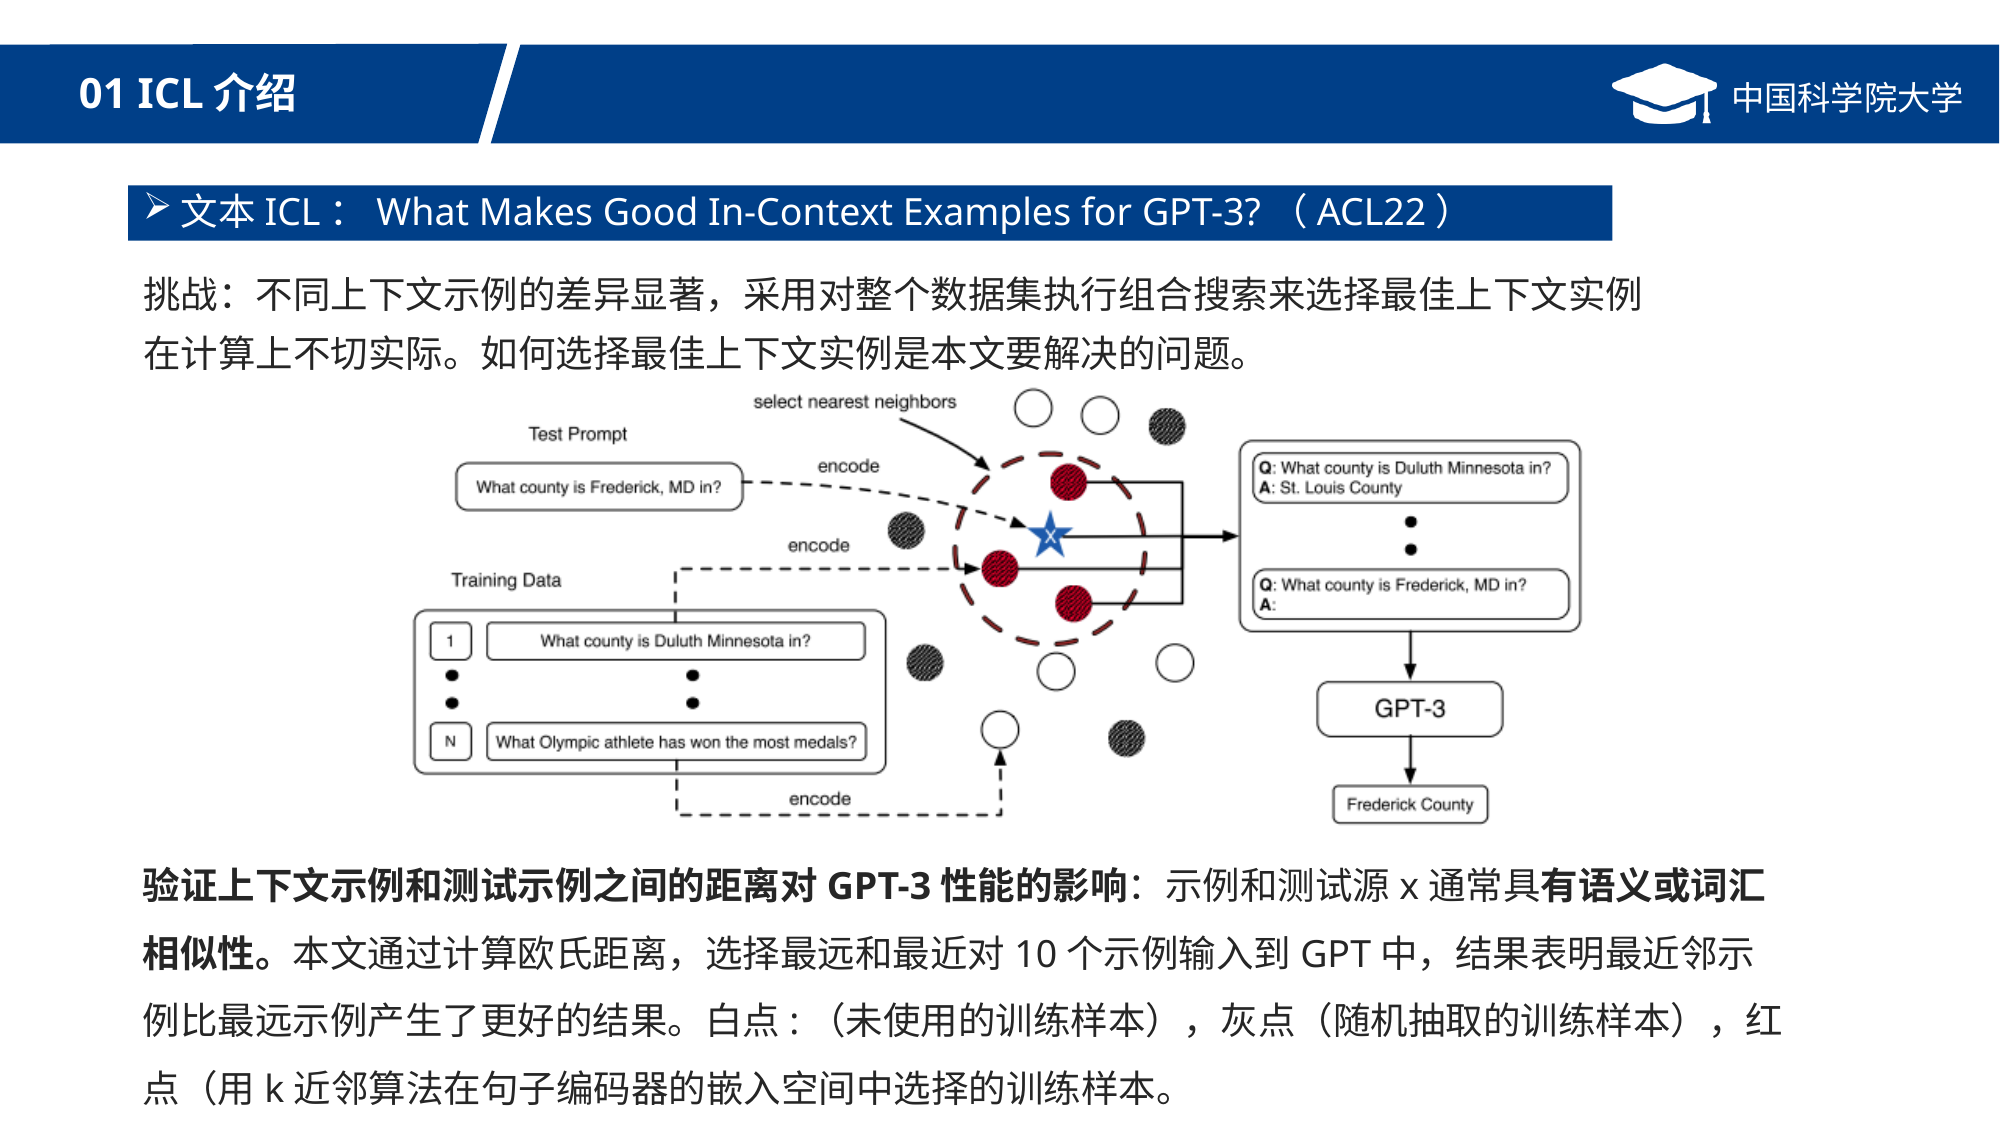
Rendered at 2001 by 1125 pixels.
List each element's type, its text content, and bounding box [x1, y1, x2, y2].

text_box 验证上下文示例和测试示例之间的距离对GPT-3性能的影响：示例和测试源x通常具有语义或词汇相似性。本文通过计算欧氏距离，选择最远和最近对10个示例输入到GPT中，结果表明最近邻示例比最远示例产生了更好的结果。白点:（未使用的训练样本），灰点（随机抽取的训练样本），红点（用k近邻算法在句子编码器的嵌入空间中选择的训练样本。 [128, 832, 1806, 1118]
text_box 文本ICL：What Makes Good In-Context Examples for GPT-3?（ACL22） [128, 185, 1613, 241]
picture [1612, 41, 1717, 146]
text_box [1717, 43, 2000, 144]
picture [399, 385, 1601, 838]
text_box 挑战：不同上下文示例的差异显著，采用对整个数据集执行组合搜索来选择最佳上下文实例在计算上不切实际。如何选择最佳上下文实例是本文要解决的问题。 [128, 250, 1661, 397]
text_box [0, 43, 1612, 144]
